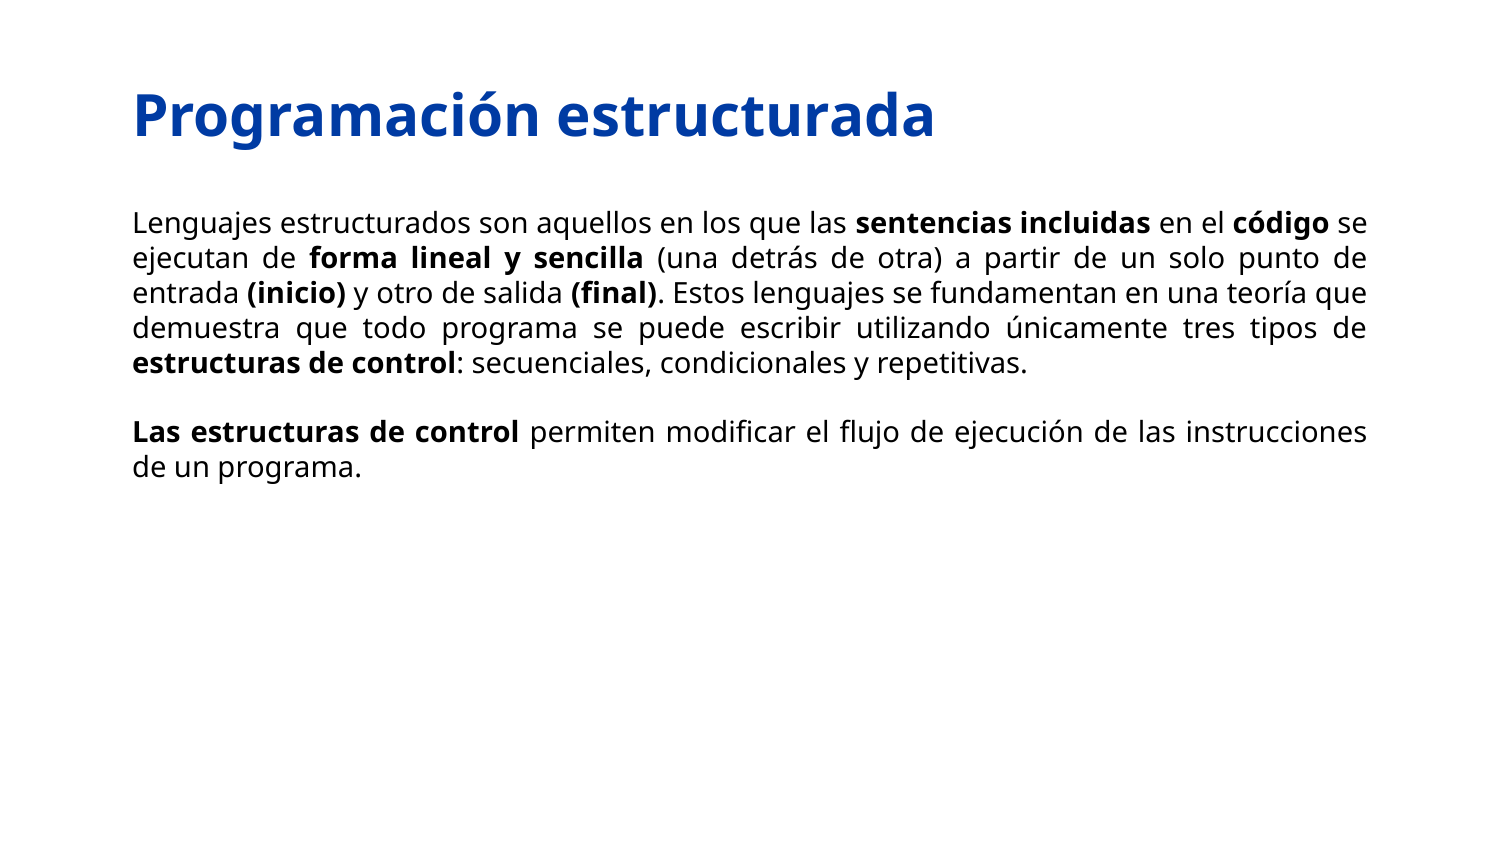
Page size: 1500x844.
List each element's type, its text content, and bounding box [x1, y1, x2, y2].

list Lenguajes estructurados son aquellos en los que las sentencias incluidas en el código se ejecutan de forma lineal y sencilla (una detrás de otra) a partir de un solo punto de entrada (inicio) y otro de salida (final). Estos lenguajes se fundamentan en una teoría que demuestra que todo programa se puede escribir utilizando únicamente tres tipos de estructuras de control: secuenciales, condicionales y repetitivas. Las estructuras de control permiten modificar el flujo de ejecución de las instrucciones de un programa. [116, 189, 1383, 750]
title Programación estructurada [116, 63, 1383, 157]
